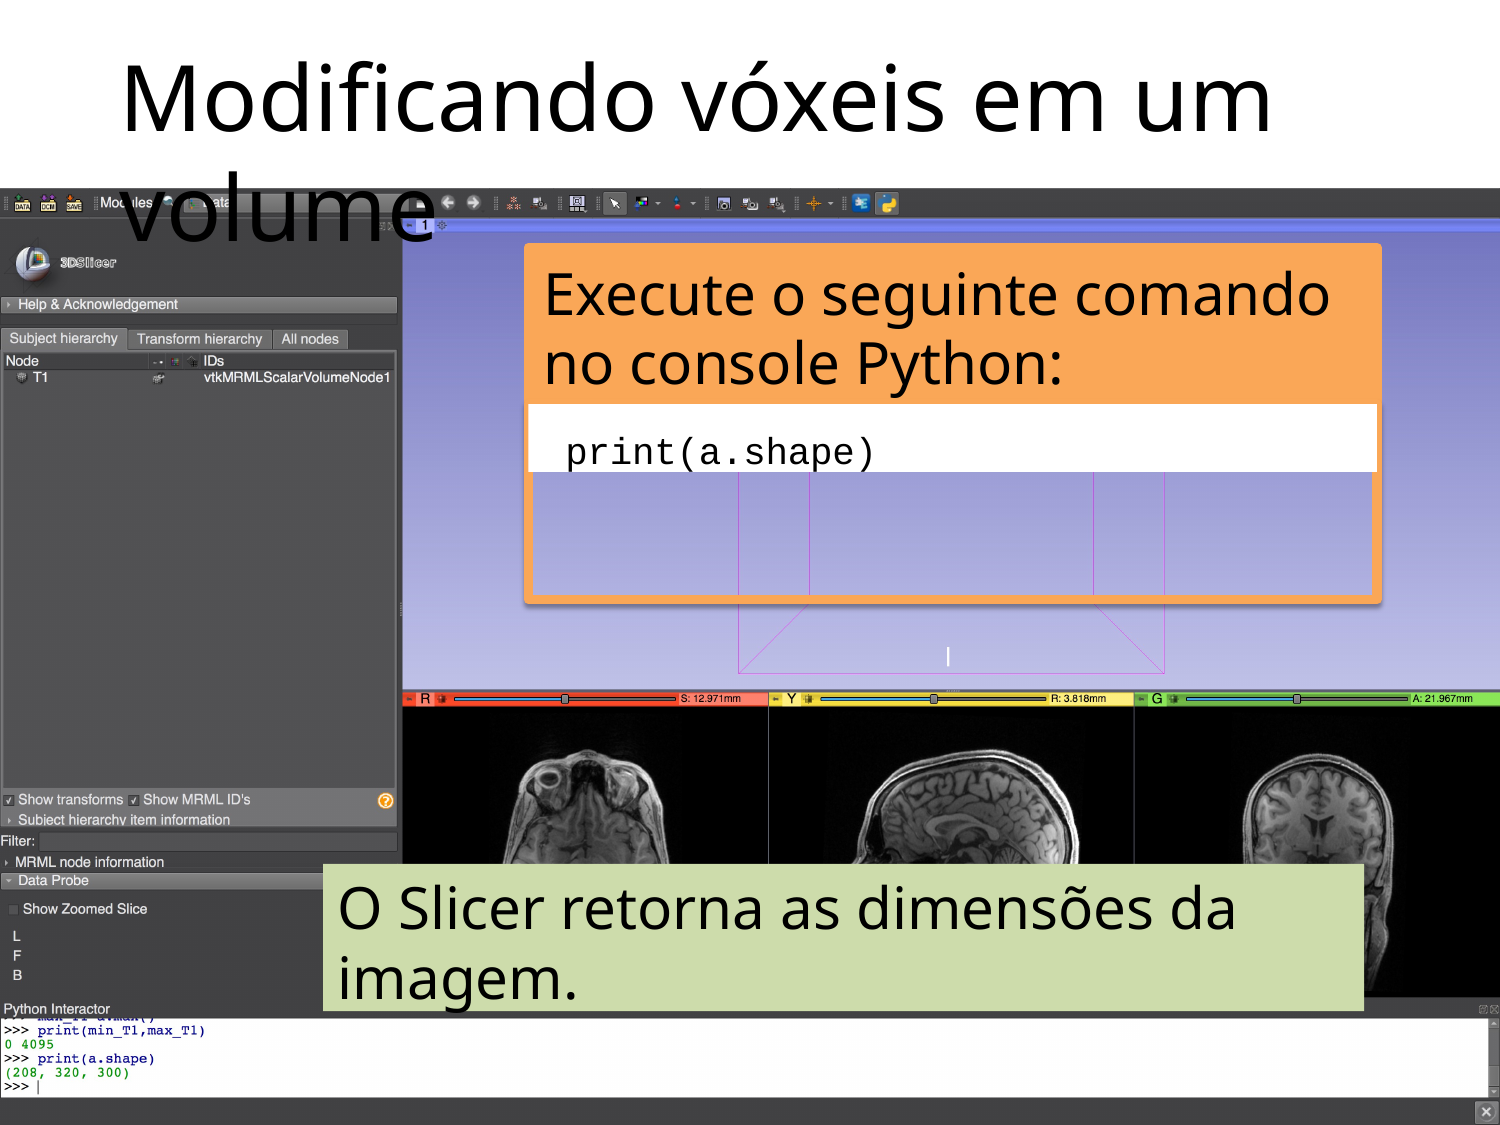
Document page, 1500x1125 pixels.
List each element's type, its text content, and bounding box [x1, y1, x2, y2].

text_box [515, 395, 1390, 616]
title Modificando vóxeis em um volume [99, 0, 1425, 187]
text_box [0, 188, 1500, 1125]
